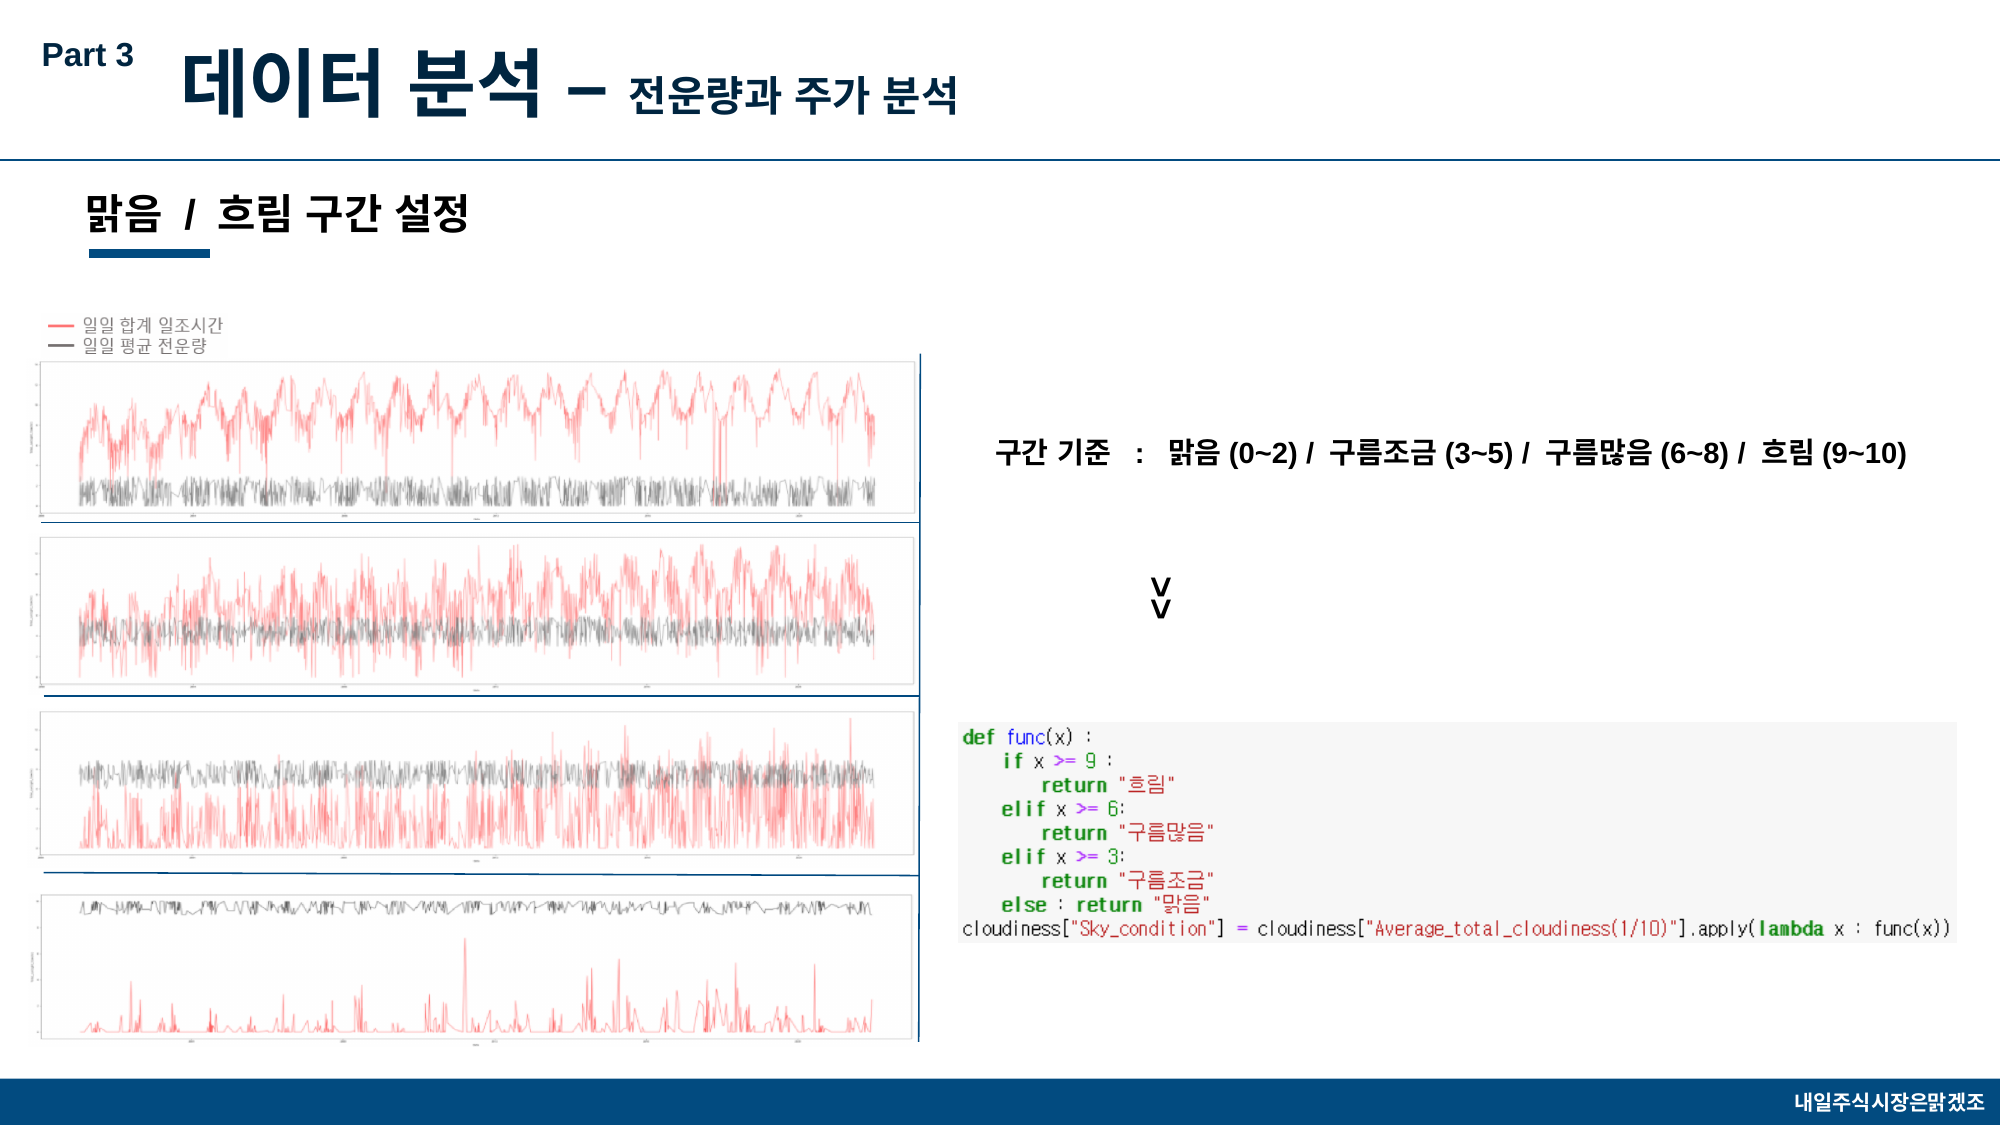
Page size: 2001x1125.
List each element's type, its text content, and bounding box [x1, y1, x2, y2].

picture [958, 722, 1957, 943]
text_box 데이터 분석 – 전운량과 주가 분석 [165, 28, 1095, 134]
text_box 내일주식시장은맑겠조 [0, 1078, 2000, 1125]
picture [28, 533, 918, 695]
text_box 맑음 / 흐림 구간 설정 [70, 172, 1680, 253]
text_box Part 3 [26, 26, 166, 81]
picture [27, 708, 918, 868]
text_box 구간 기준 : 맑음(0~2) / 구름조금(3~5) / 구름많음(6~8) / 흐림(9~10) [980, 419, 1974, 485]
picture [28, 893, 919, 1047]
text_box >> [1133, 561, 1194, 637]
picture [26, 312, 918, 520]
